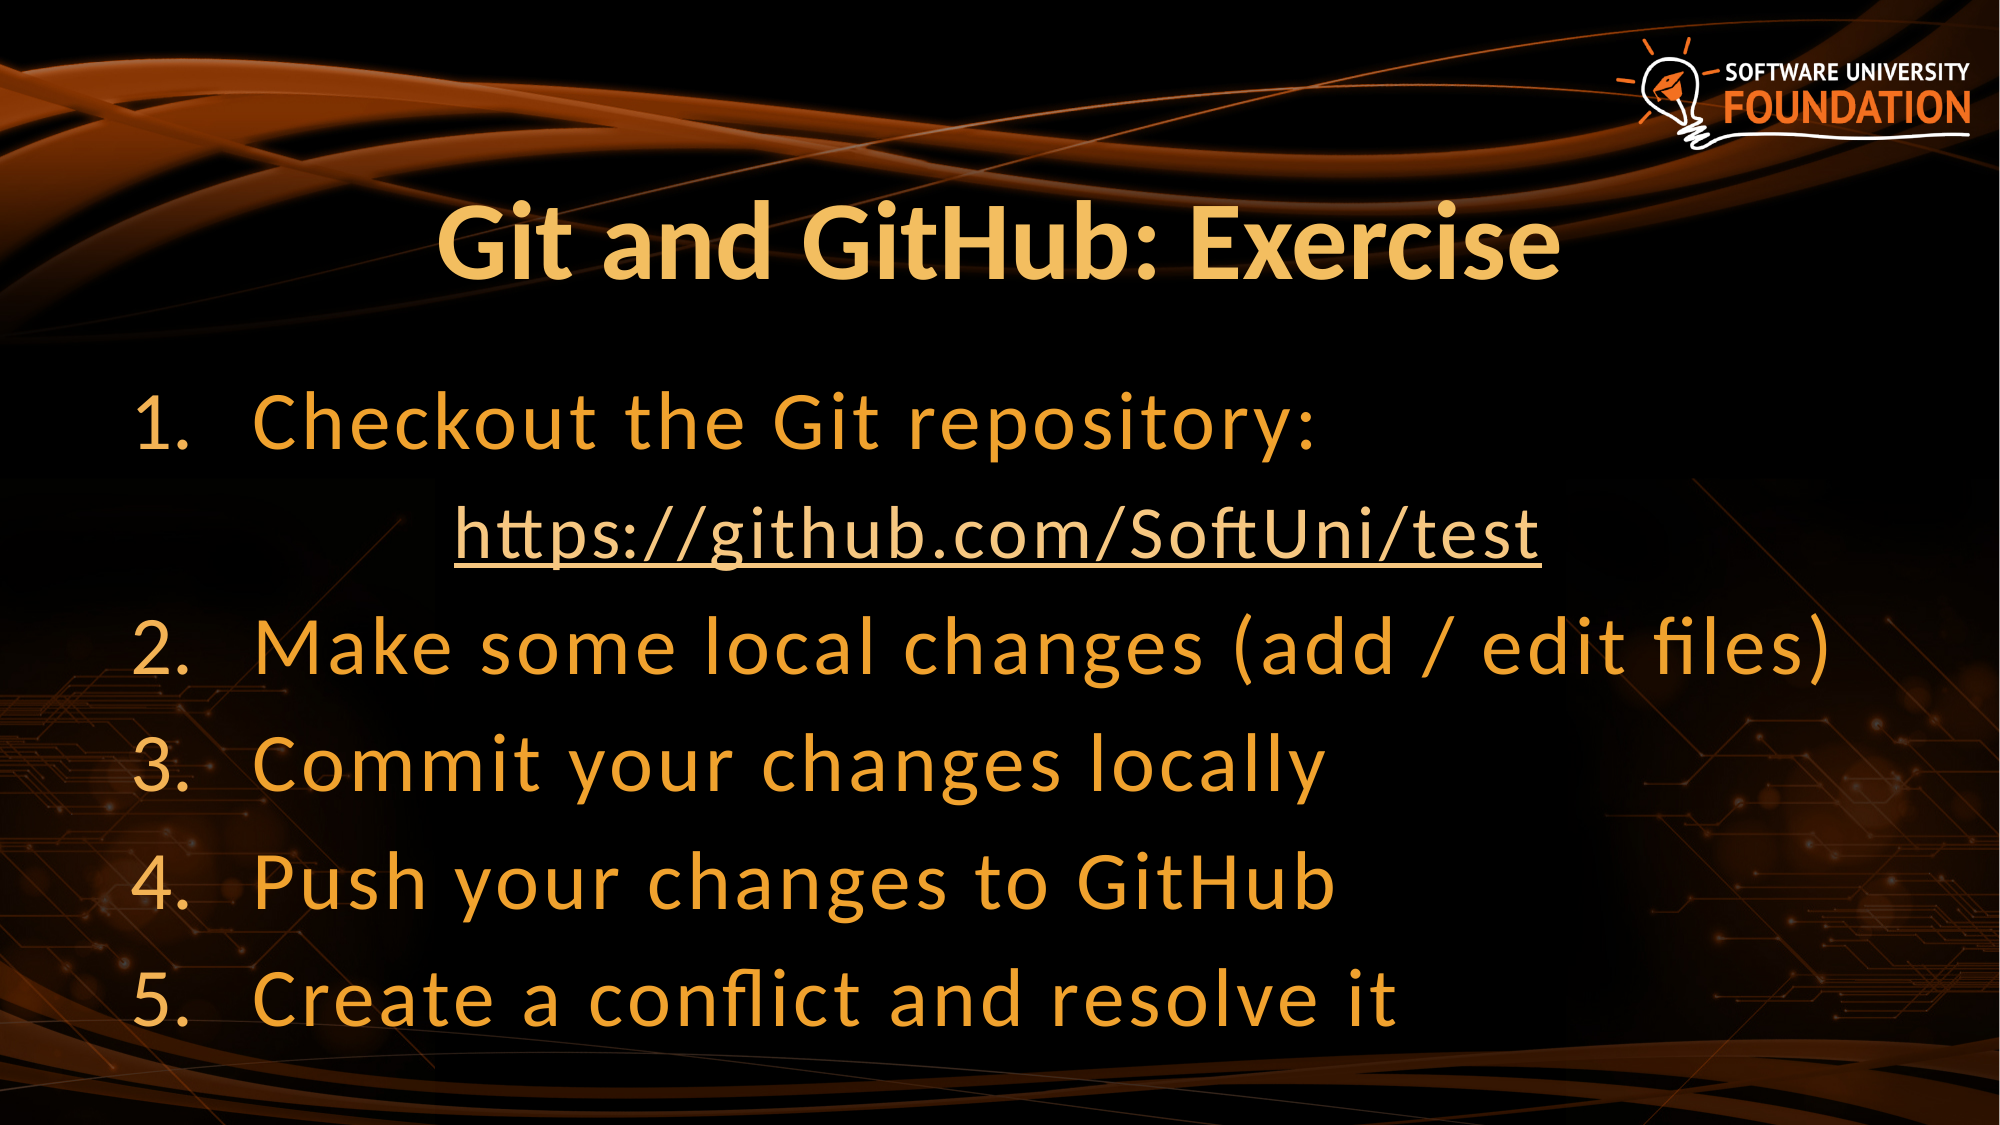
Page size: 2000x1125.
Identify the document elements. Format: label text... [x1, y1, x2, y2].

picture [0, 0, 2000, 1125]
list Checkout the Git repository: https://github.com/SoftUni/test Make some local changes (add / edit files) Commit your changes locally Push your changes to GitHub Create a conflict and resolve it [124, 355, 1871, 1057]
title Git and GitHub: Exercise [124, 174, 1876, 310]
